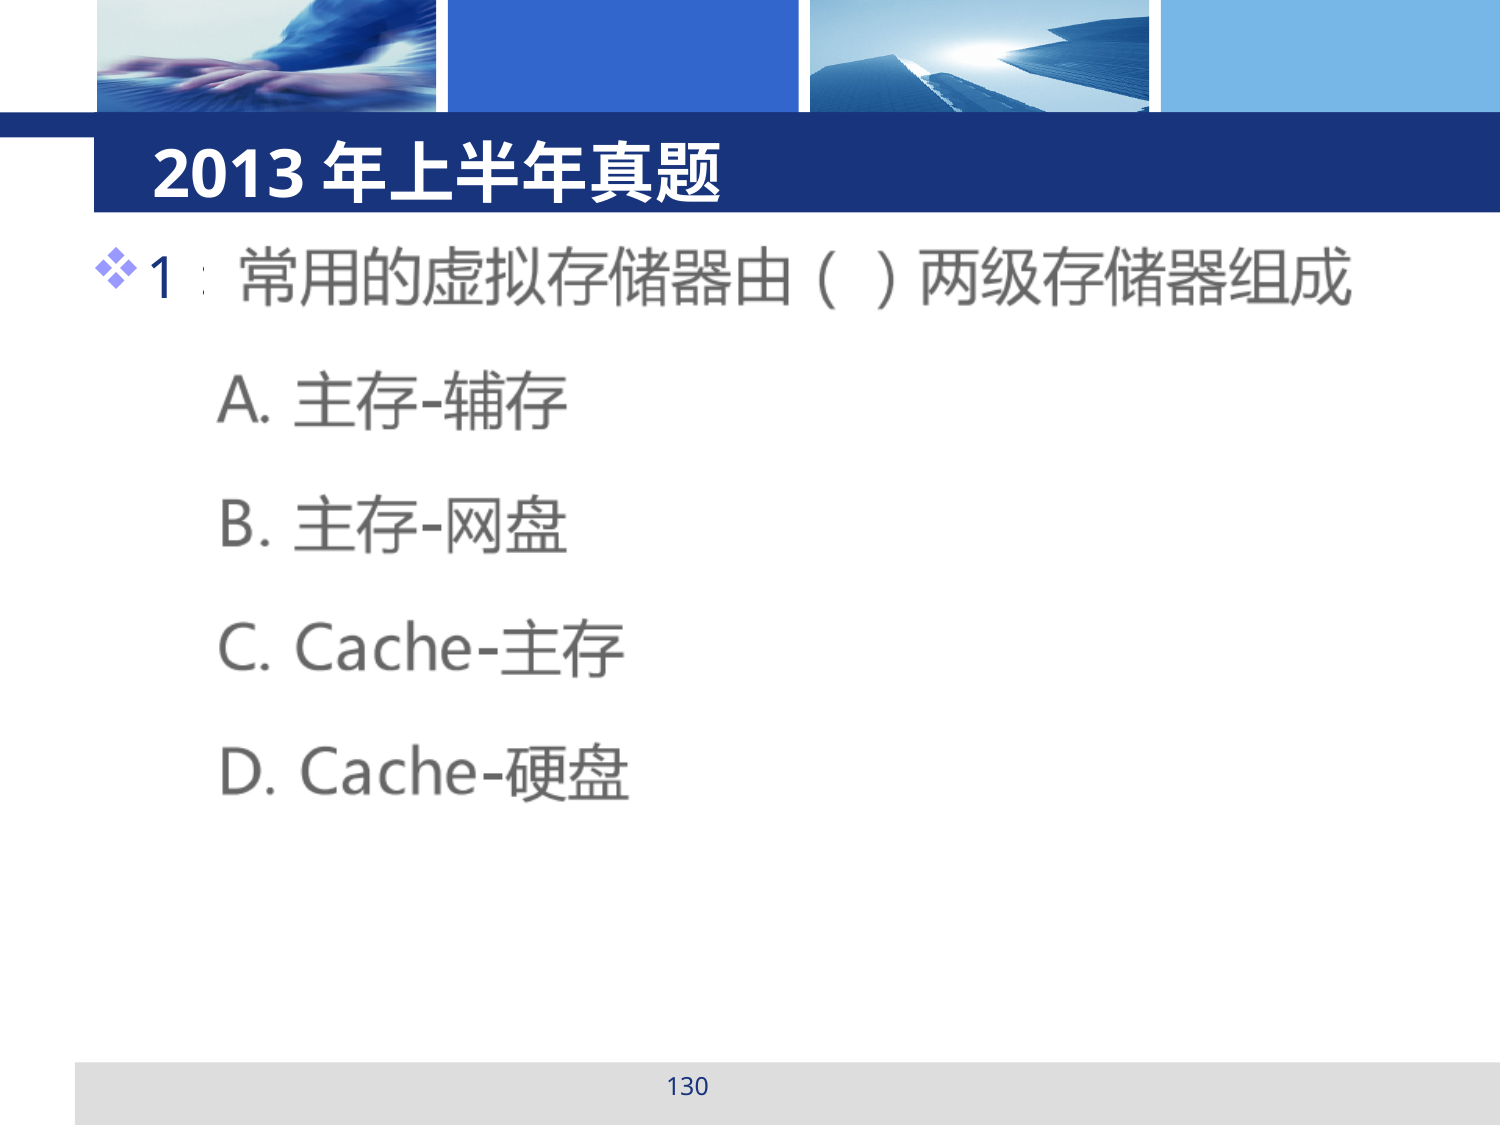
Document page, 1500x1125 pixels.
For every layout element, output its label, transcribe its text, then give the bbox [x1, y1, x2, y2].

picture [204, 237, 1376, 809]
list 1： [75, 232, 1425, 1034]
title 2013年上半年真题 [137, 125, 1488, 218]
picture [97, 1, 437, 112]
slide_number 130 [512, 1062, 863, 1116]
picture [810, 1, 1150, 112]
